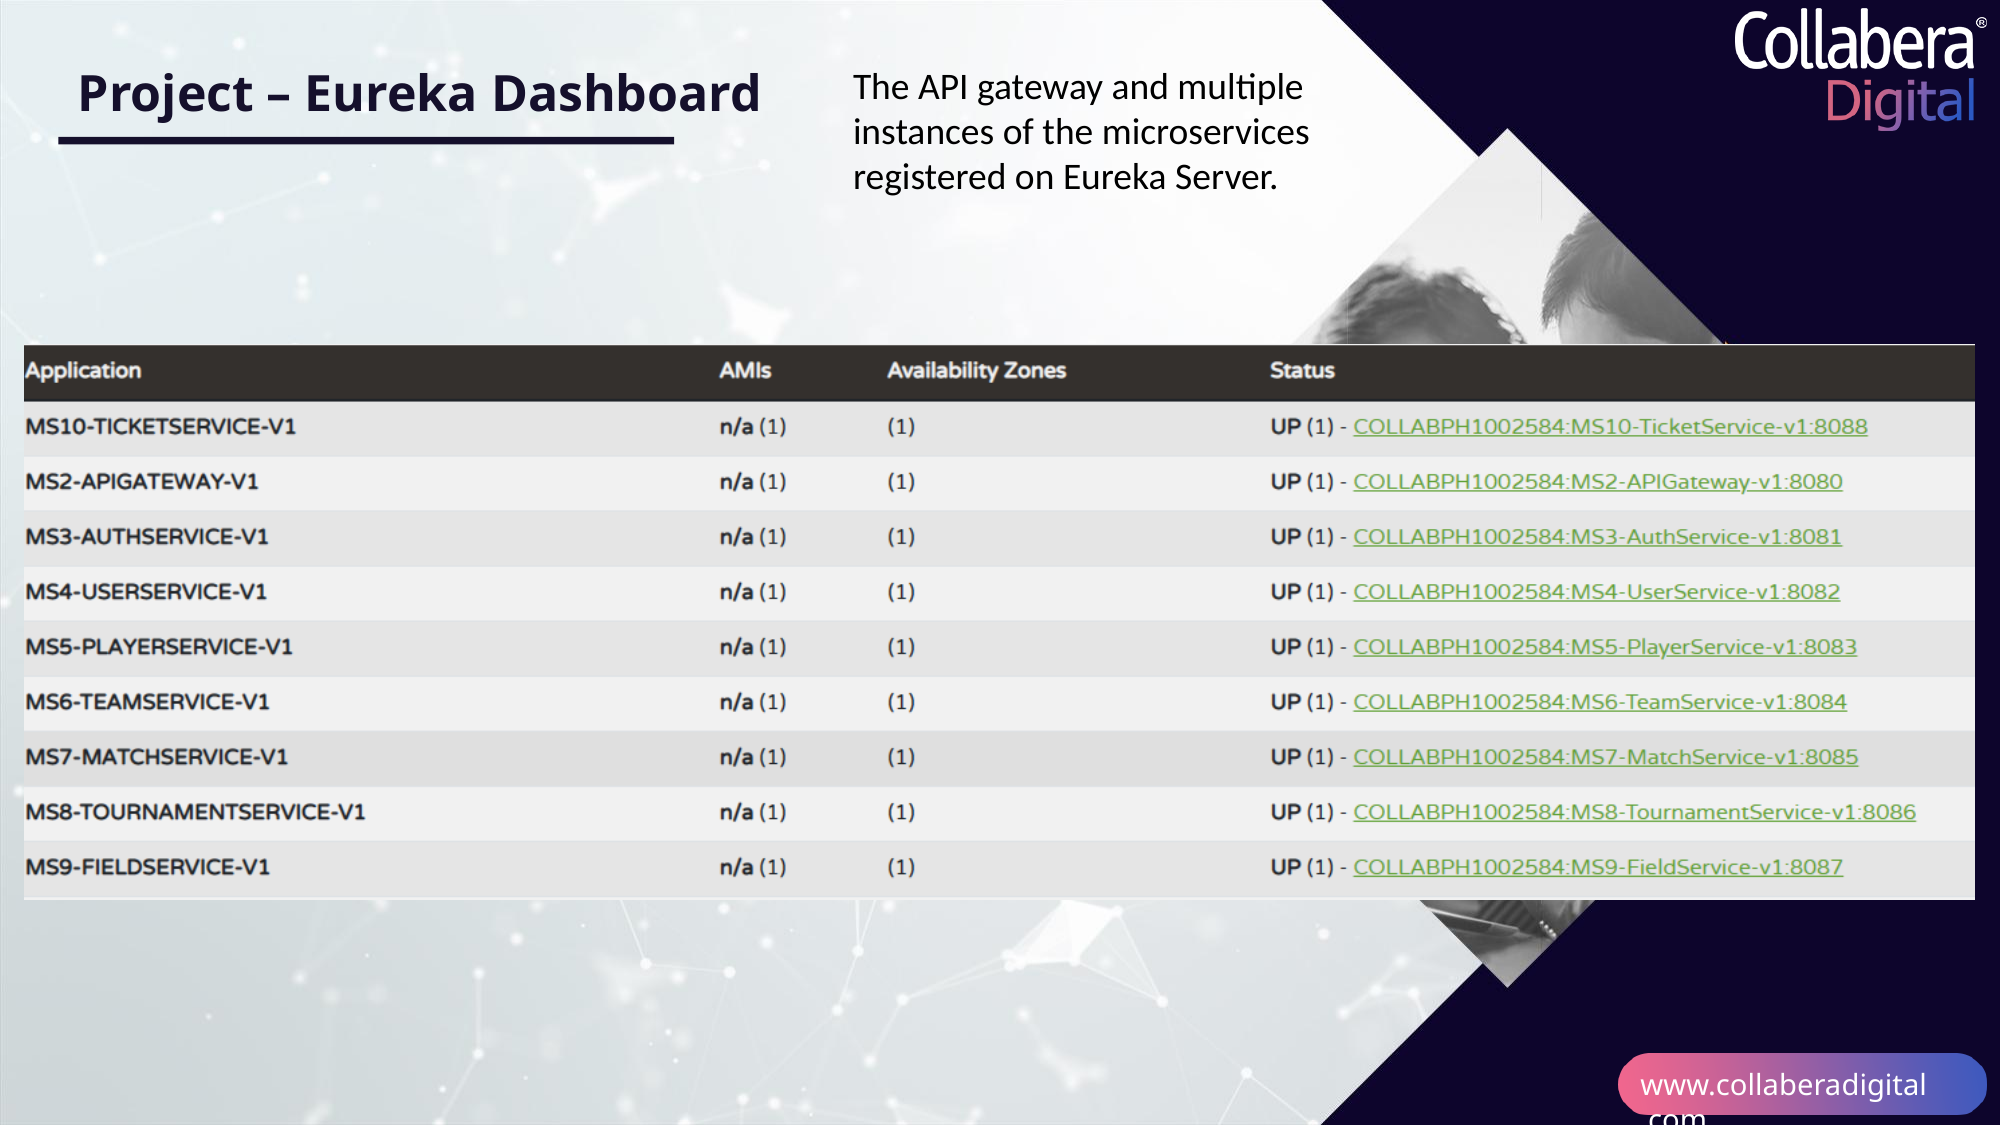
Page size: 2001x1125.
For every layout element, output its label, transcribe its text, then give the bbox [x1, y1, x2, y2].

picture [1652, 1115, 1666, 1125]
picture [1694, 1116, 1701, 1125]
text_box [1618, 1052, 1987, 1115]
text_box The API gateway and multiple instances of the microservices registered on Eureka Server. [838, 55, 1347, 205]
picture [1666, 1116, 1675, 1125]
picture [1675, 1115, 1681, 1125]
text_box Project – Eureka Dashboard [58, 54, 782, 130]
picture [1684, 1116, 1691, 1125]
text_box [58, 136, 675, 145]
picture [0, 0, 2000, 1125]
